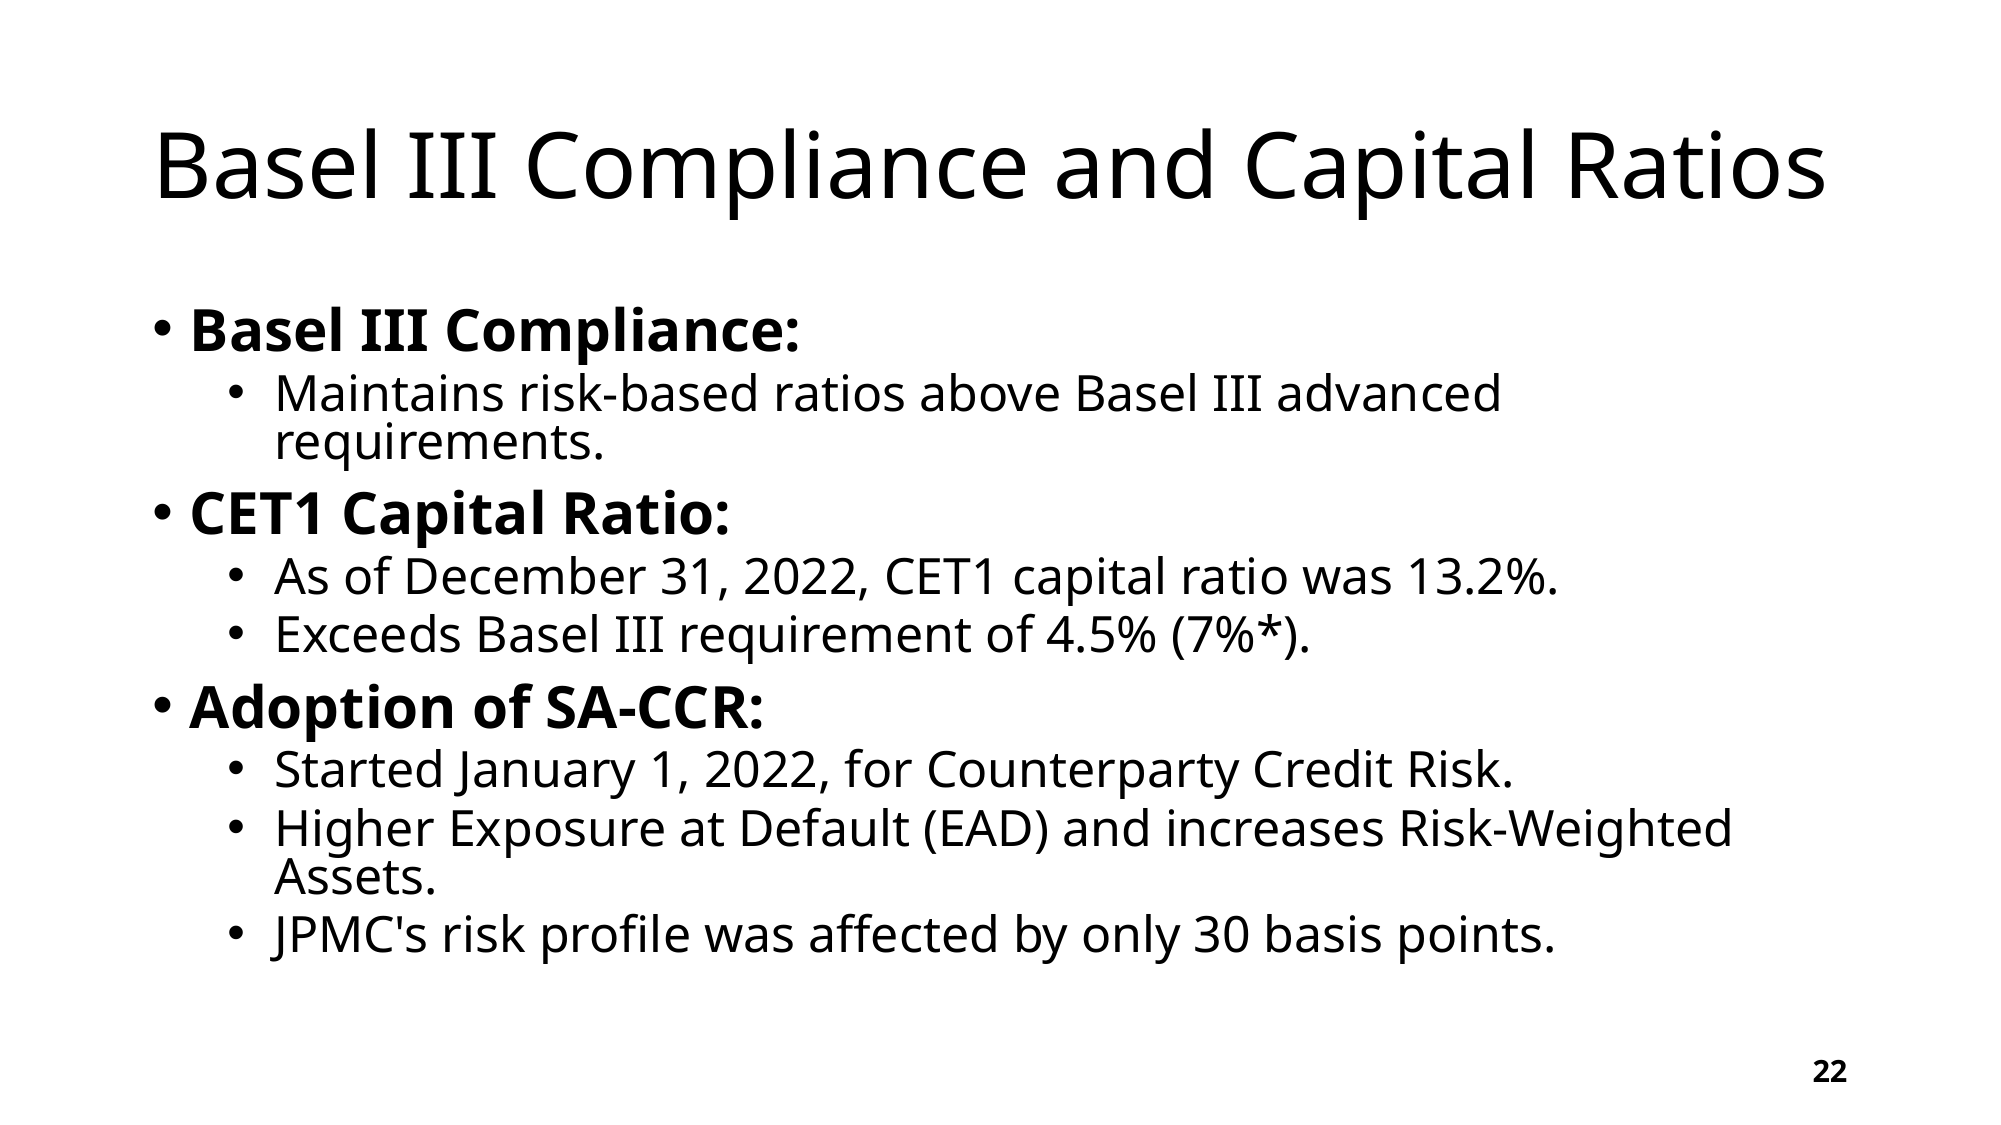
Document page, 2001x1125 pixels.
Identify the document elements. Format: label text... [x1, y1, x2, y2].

title Basel III Compliance and Capital Ratios [137, 59, 1863, 278]
slide_number 22 [1412, 1042, 1863, 1103]
list Basel III Compliance: Maintains risk-based ratios above Basel III advanced requirements. CET1 Capital Ratio: As of December 31, 2022, CET1 capital ratio was 13.2%. Exceeds Basel III requirement of 4.5% (7%*). Adoption of SA-CCR: Started January 1, 2022, for Counterparty Credit Risk. Higher Exposure at Default (EAD) and increases Risk-Weighted Assets. JPMC's risk profile was affected by only 30 basis points. [137, 299, 1863, 1014]
